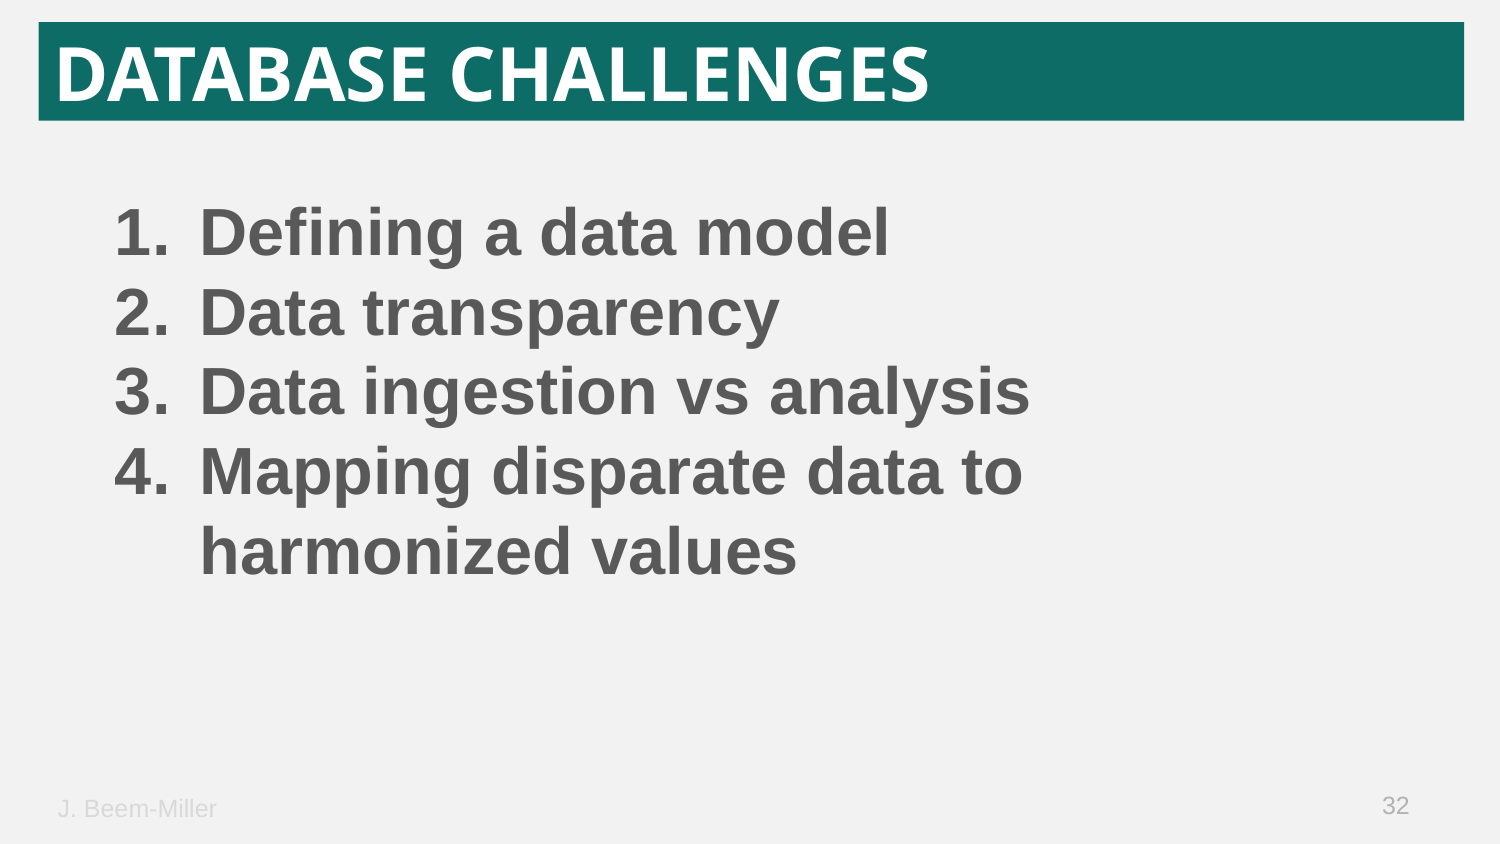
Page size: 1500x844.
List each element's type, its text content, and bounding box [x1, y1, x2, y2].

slide_number 32 [1074, 782, 1425, 827]
text_box DATABASE CHALLENGES [38, 22, 1465, 121]
text_box Defining a data model Data transparency Data ingestion vs analysis Mapping disparate data to harmonized values [100, 180, 1260, 596]
text_box J. Beem-Miller [42, 785, 233, 830]
